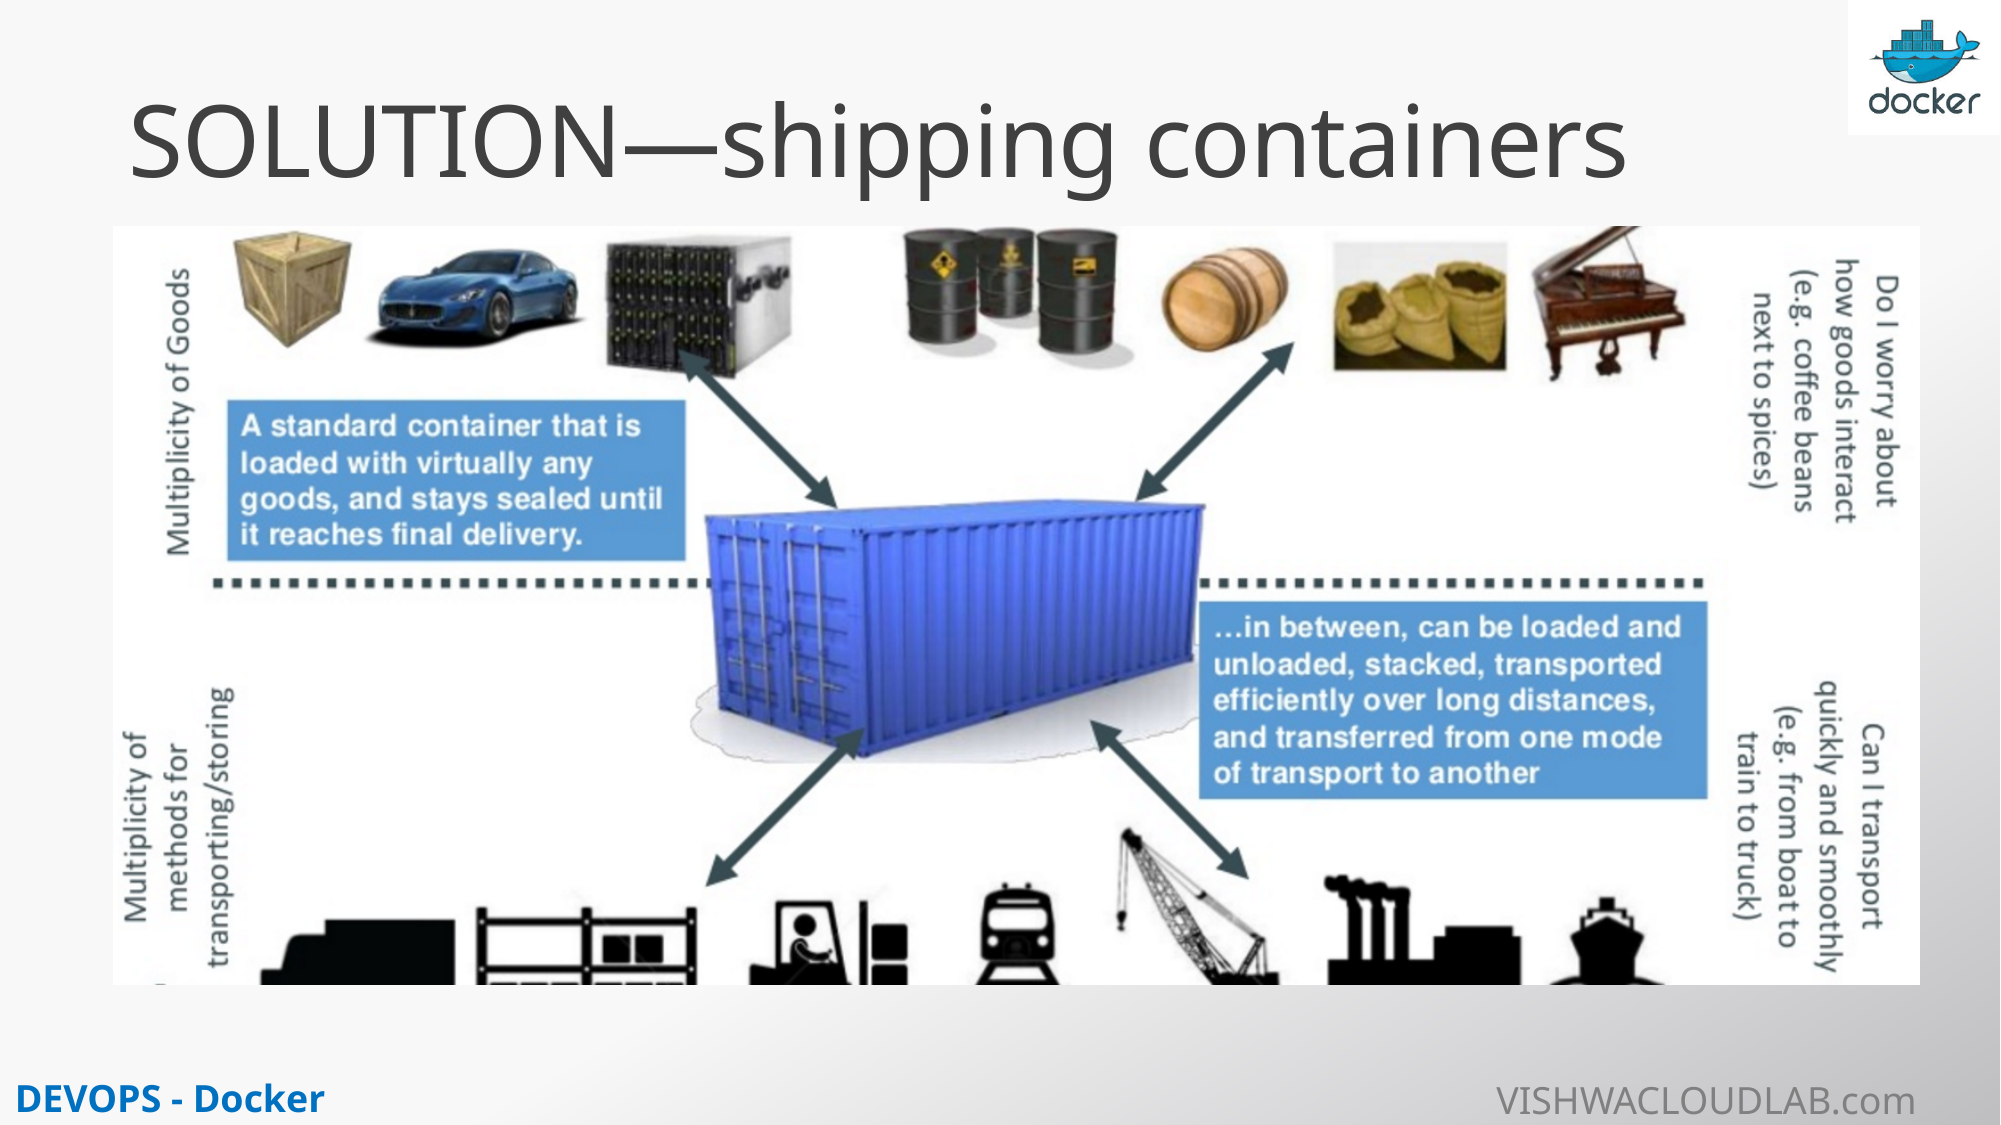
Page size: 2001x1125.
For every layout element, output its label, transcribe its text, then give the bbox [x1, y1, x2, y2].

title SOLUTION—shipping containers [113, 47, 1764, 206]
picture [1848, 0, 2000, 135]
picture [113, 226, 1921, 985]
